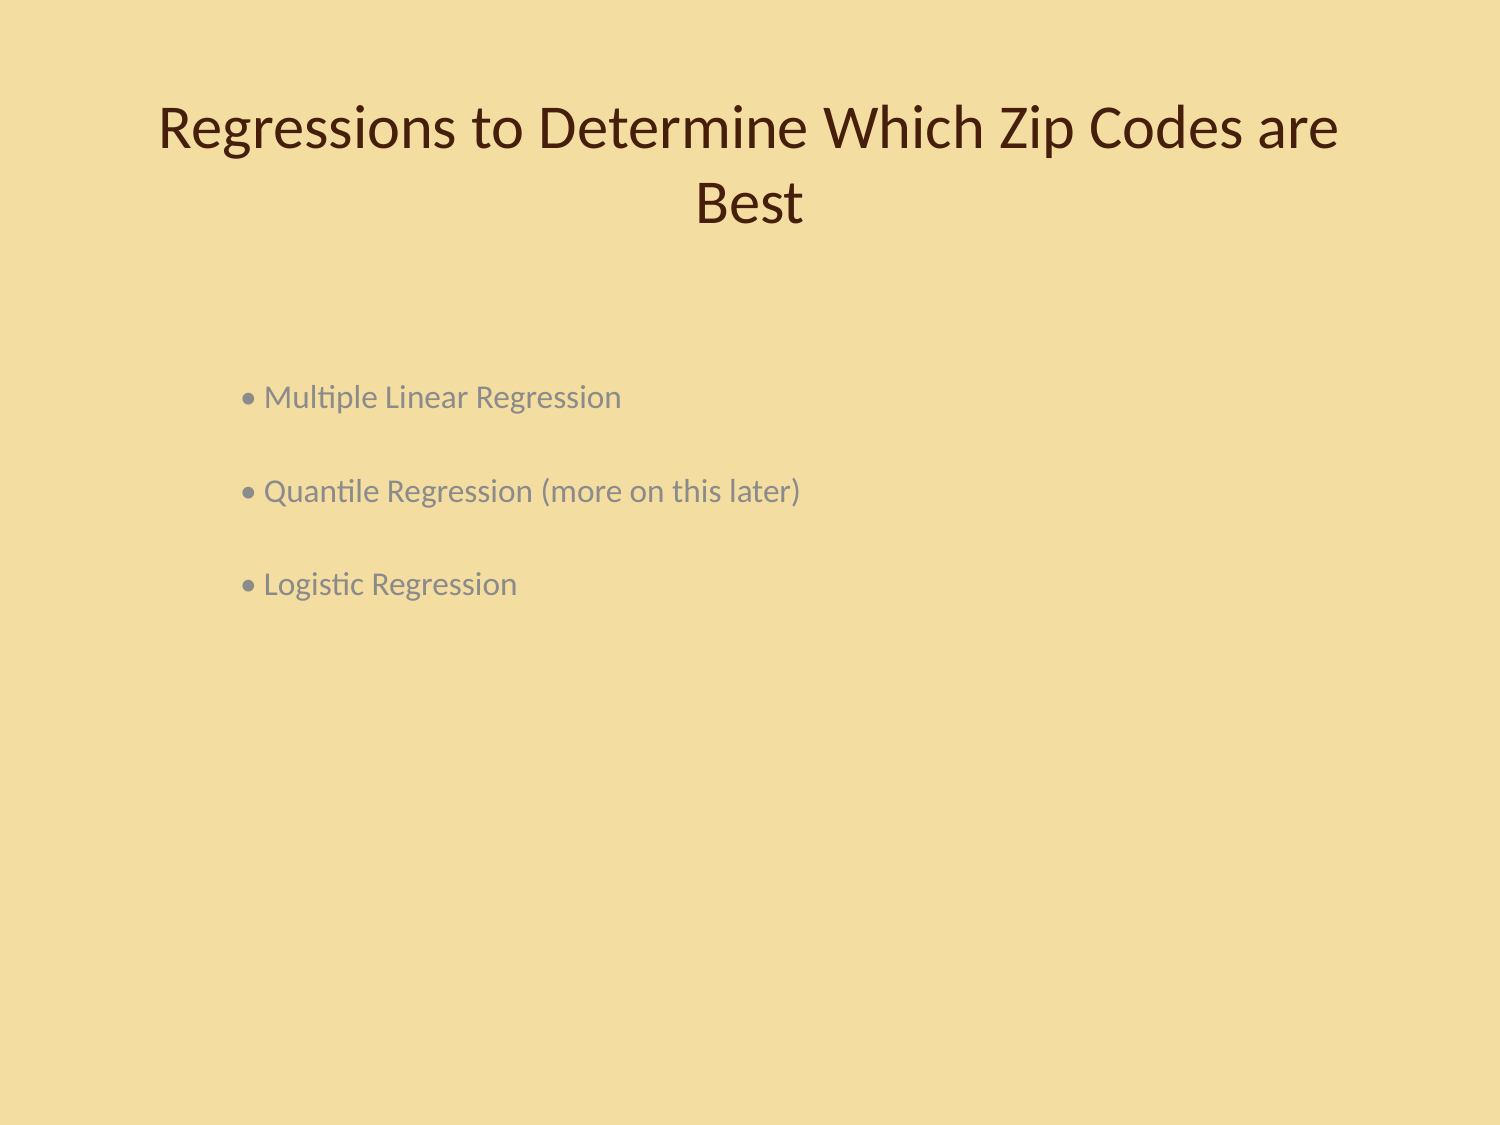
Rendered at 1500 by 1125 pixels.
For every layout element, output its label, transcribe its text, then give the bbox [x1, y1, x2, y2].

title Regressions to Determine Which Zip Codes are Best [112, 78, 1388, 320]
subtitle • Multiple Linear Regression • Quantile Regression (more on this later) • Logistic Regression [225, 368, 1275, 656]
